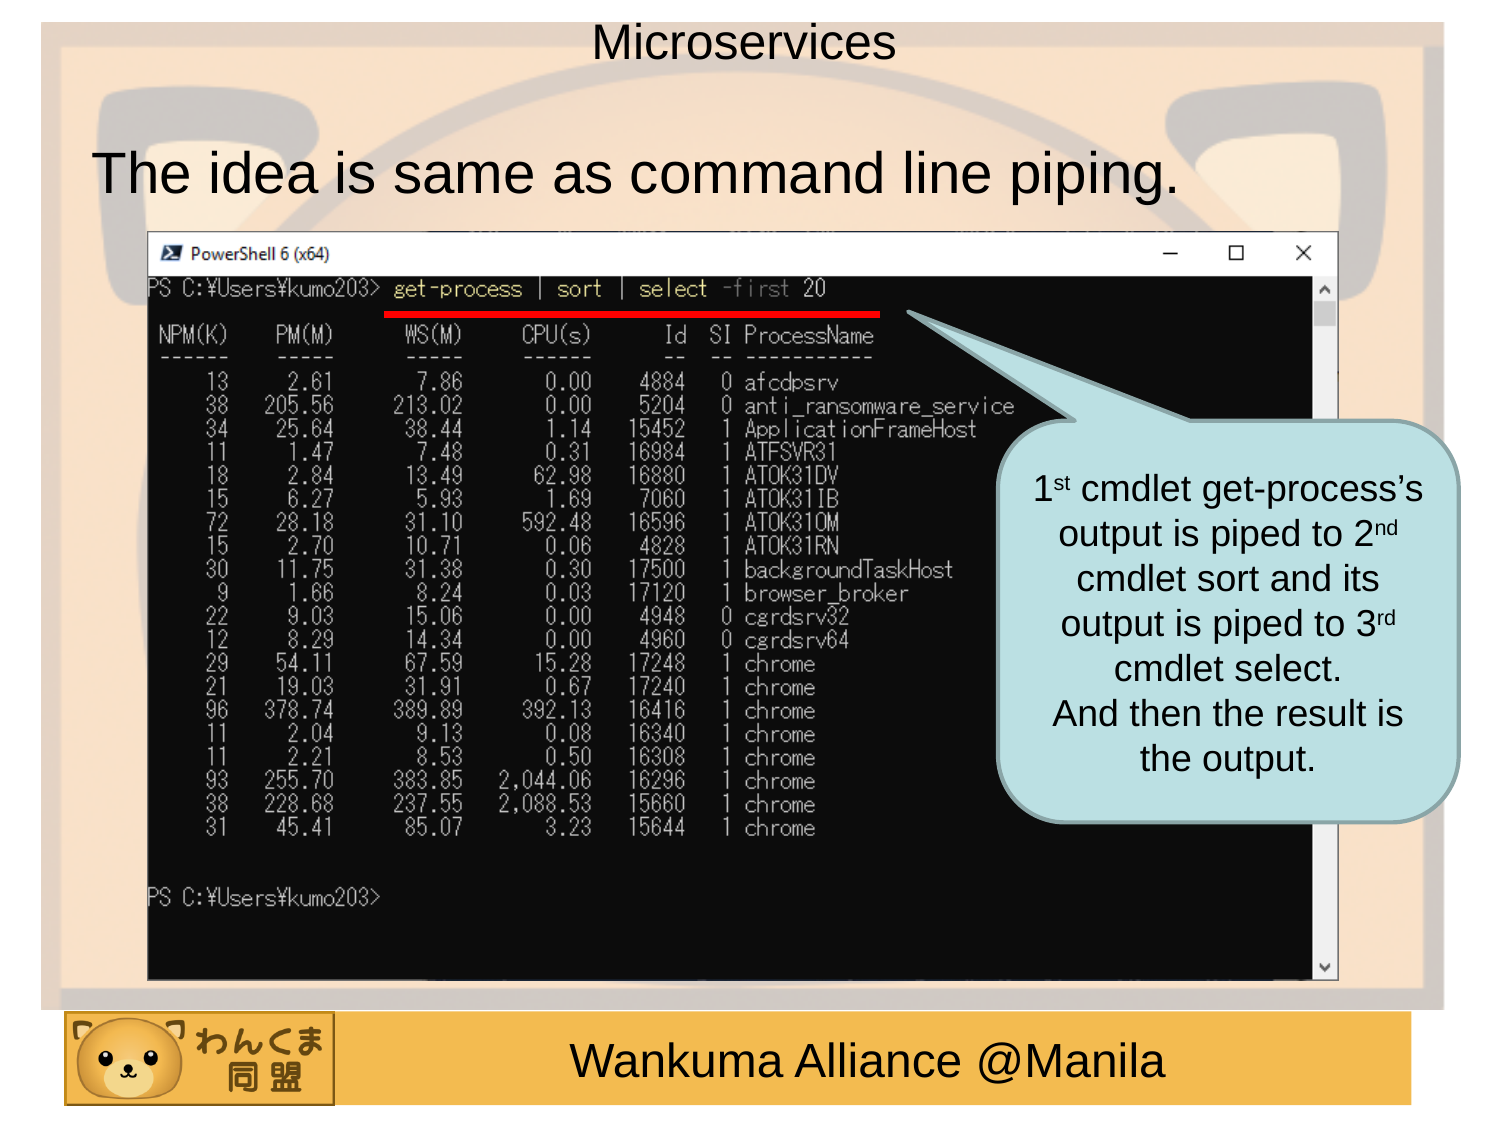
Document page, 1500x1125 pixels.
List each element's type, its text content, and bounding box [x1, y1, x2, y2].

picture [64, 1011, 335, 1106]
picture [41, 90, 1447, 1010]
text_box Microservices [41, 2, 1447, 90]
text_box The idea is same as command line piping. [76, 127, 1436, 823]
text_box 1st cmdlet get-process’s output is piped to 2nd cmdlet sort and its output is piped to 3rd cmdlet select. And then the result is the output. [1344, 418, 1461, 825]
